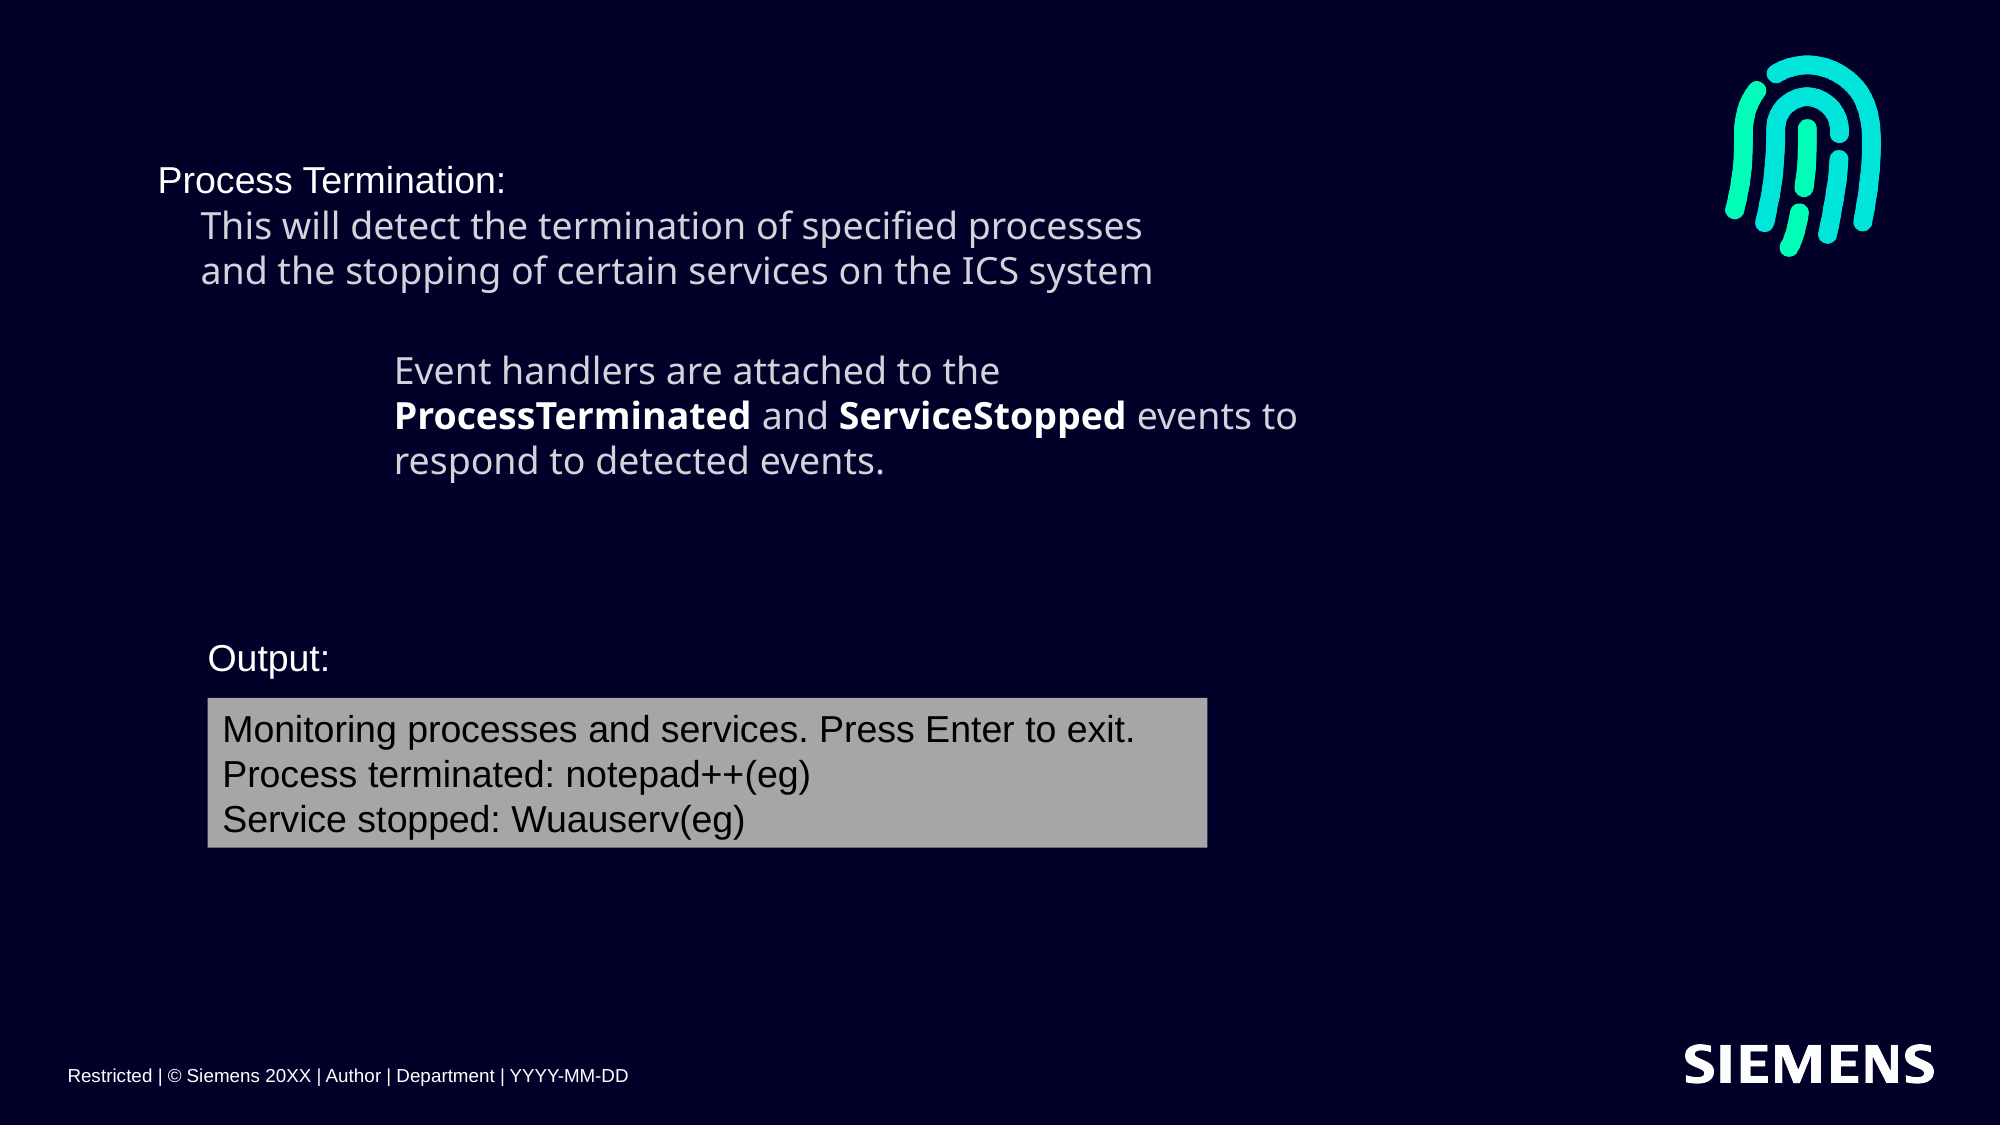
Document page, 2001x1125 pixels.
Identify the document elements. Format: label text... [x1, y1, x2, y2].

picture [1685, 1044, 1934, 1084]
picture [1725, 55, 1881, 257]
text_box This will detect the termination of specified processes and the stopping of certain services on the ICS system [185, 194, 1186, 300]
text_box Event handlers are attached to the ProcessTerminated and ServiceStopped events to respond to detected events. [379, 339, 1379, 490]
text_box Process Termination: [157, 155, 936, 201]
footer Restricted | © Siemens 20XX | Author | Department | YYYY-MM-DD [67, 1035, 1592, 1125]
text_box Monitoring processes and services. Press Enter to exit. Process terminated: notepad++(eg) Service stopped: Wuauserv(eg) [207, 697, 1208, 848]
text_box Output: [207, 633, 741, 679]
